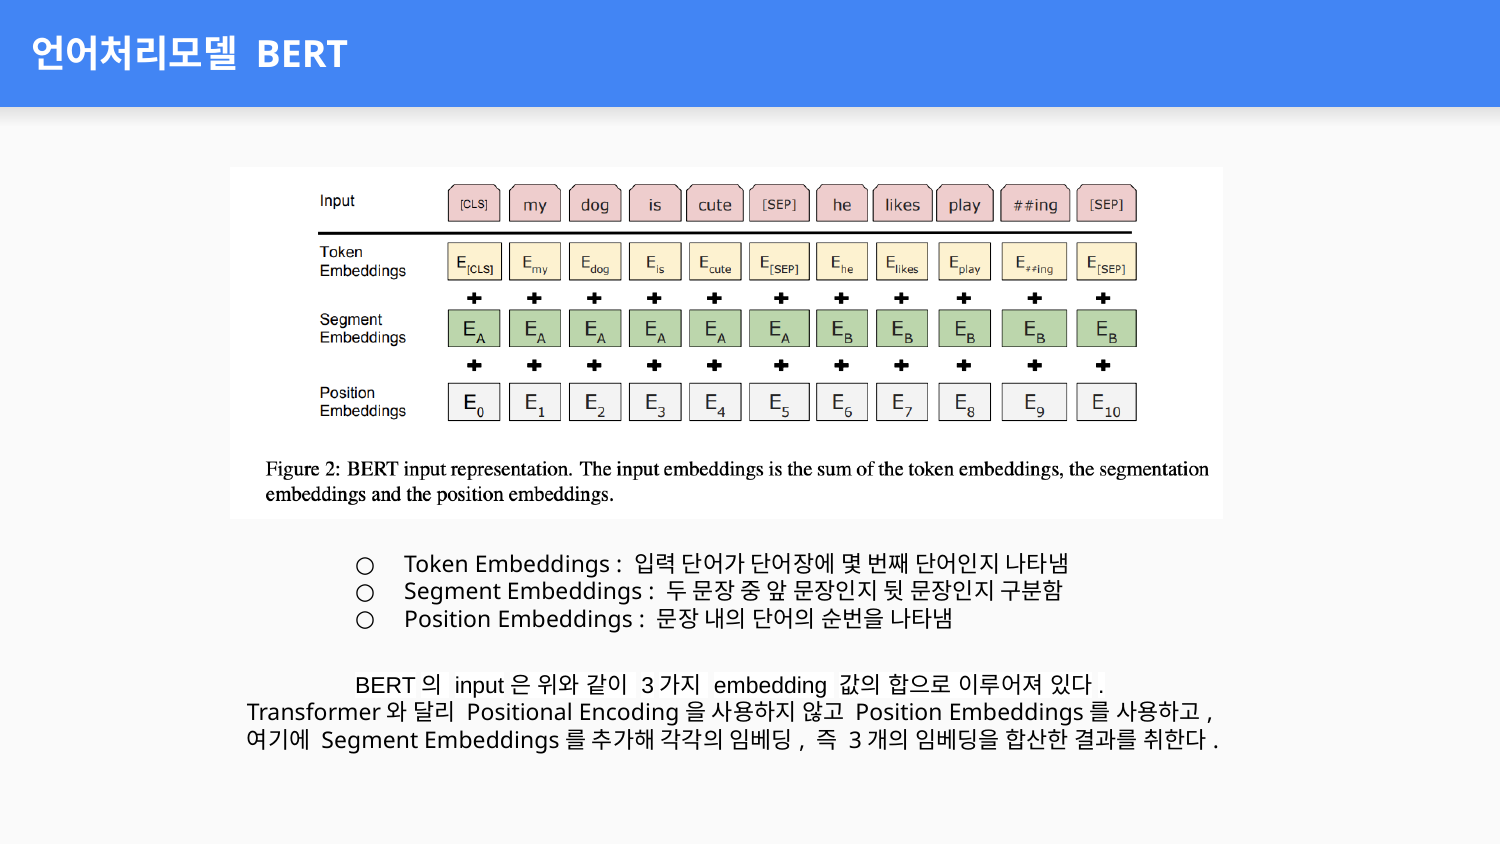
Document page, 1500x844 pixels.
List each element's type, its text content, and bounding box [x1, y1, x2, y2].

text_box Token Embeddings : 입력 단어가 단어장에 몇 번째 단어인지 나타냄 Segment Embeddings : 두 문장 중 앞 문장인지 뒷 문장인지 구분함 Position Embeddings : 문장 내의 단어의 순번을 나타냄 [314, 534, 1167, 664]
picture [230, 167, 1223, 519]
text_box BERT의 input은 위와 같이 3가지 embedding 값의 합으로 이루어져 있다. Transformer와 달리 Positional Encoding을 사용하지 않고 Position Embeddings를 사용하고, 여기에 Segment Embeddings를 추가해 각각의 임베딩, 즉 3개의 임베딩을 합산한 결과를 취한다. [209, 655, 1257, 771]
title 언어처리모델 BERT [16, 2, 1464, 102]
